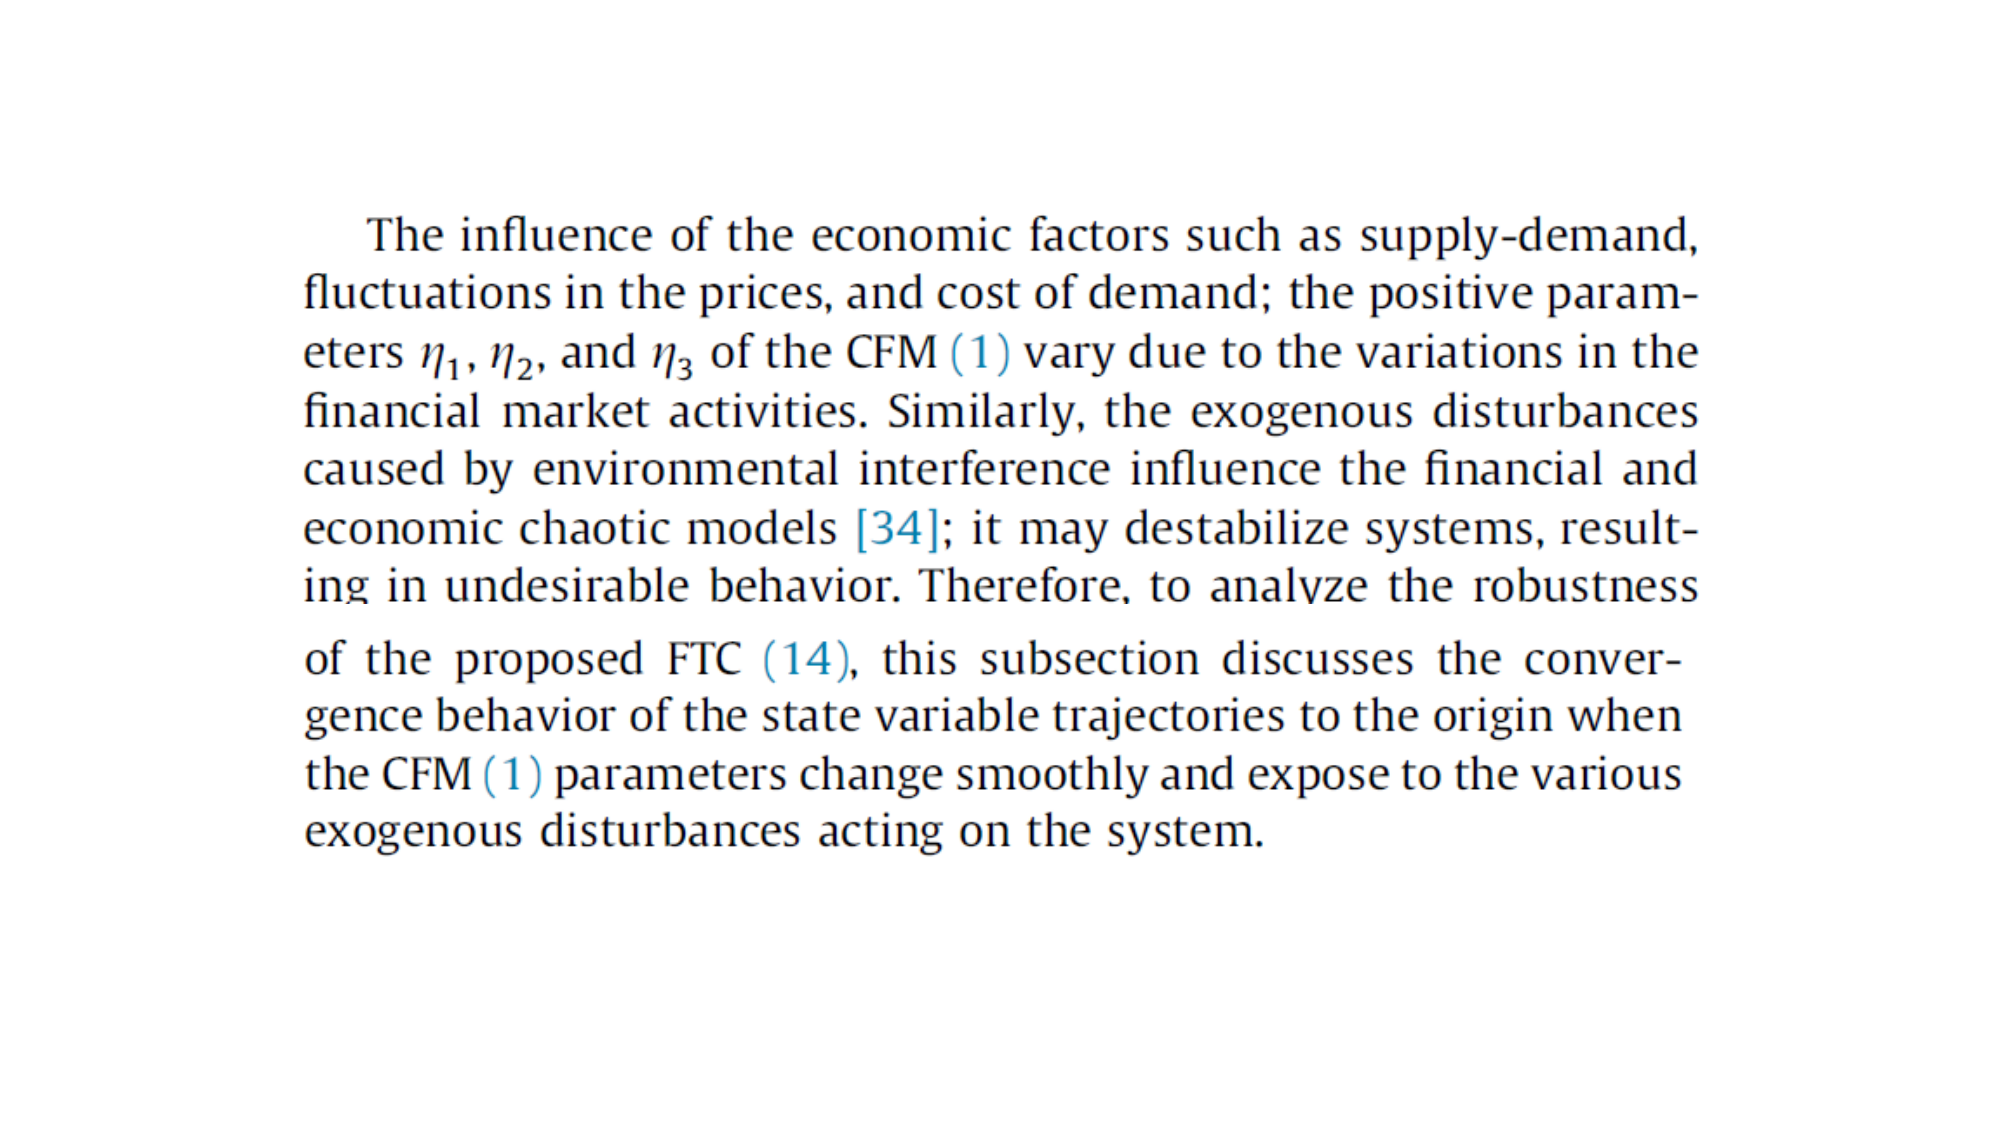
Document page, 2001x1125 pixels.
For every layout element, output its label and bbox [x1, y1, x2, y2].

list [270, 604, 1730, 905]
list [249, 197, 1730, 628]
